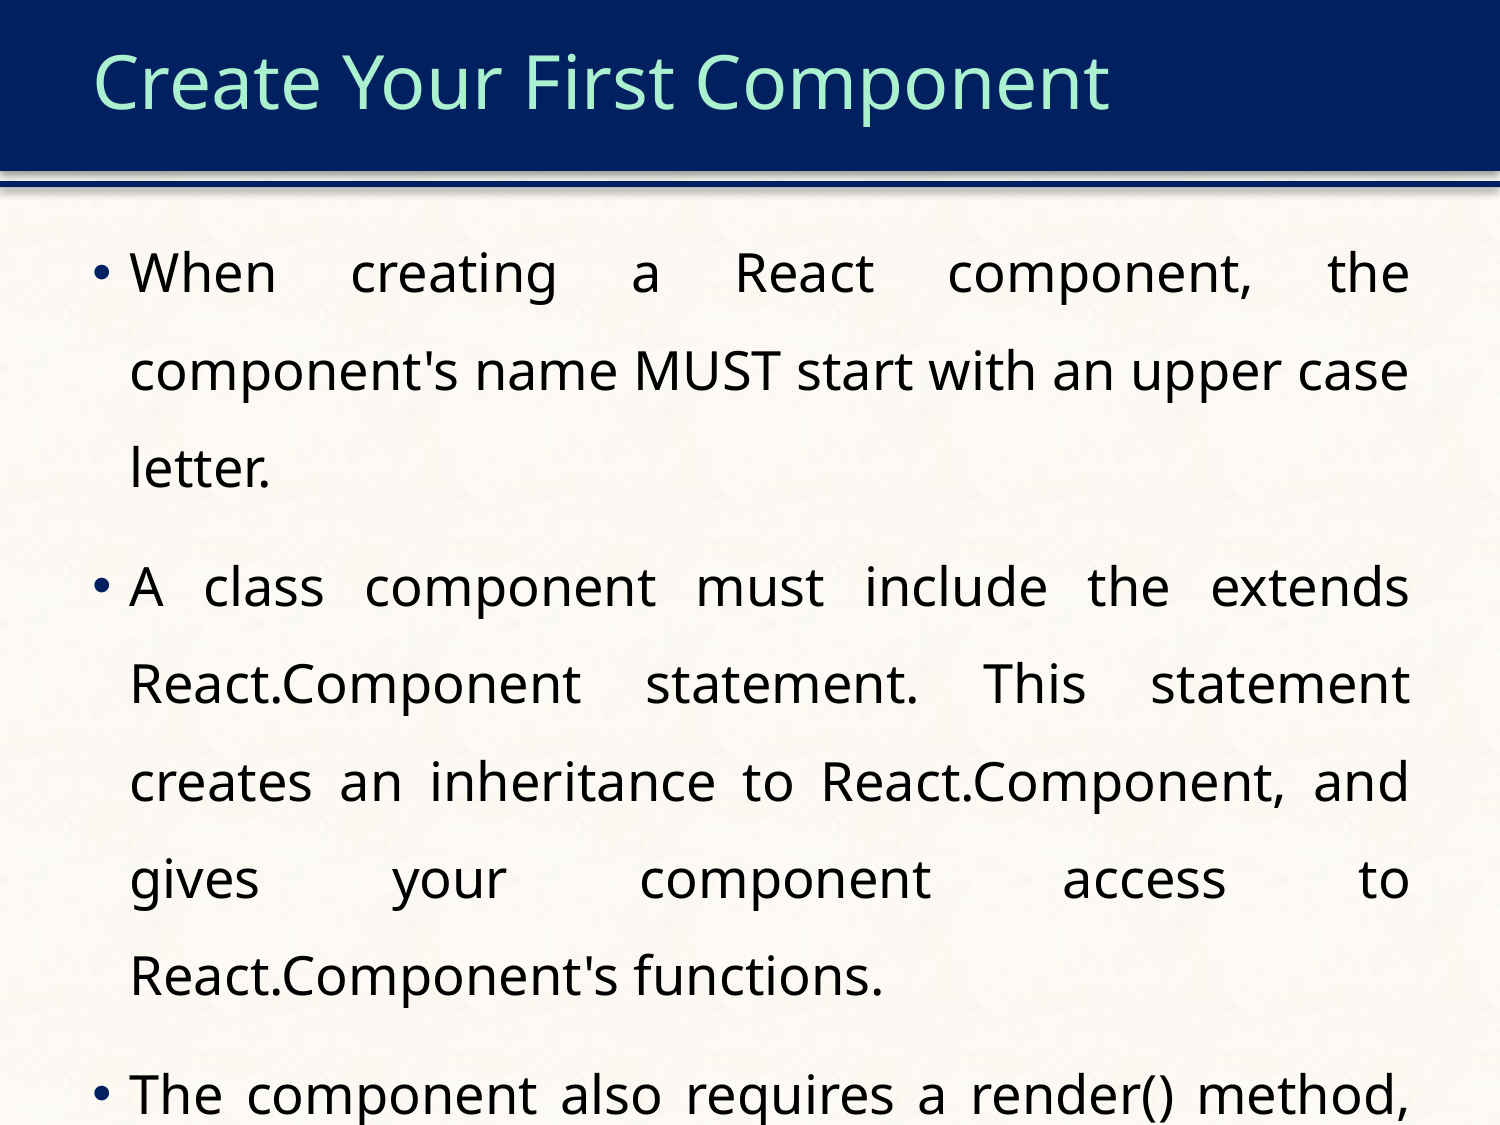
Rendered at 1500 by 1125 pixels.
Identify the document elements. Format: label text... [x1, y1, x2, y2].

list When creating a React component, the component's name MUST start with an upper case letter. A class component must include the extends React.Component statement. This statement creates an inheritance to React.Component, and gives your component access to React.Component's functions. The component also requires a render() method, this method returns HTML. [77, 198, 1428, 1108]
title Create Your First Component [77, 0, 1500, 171]
